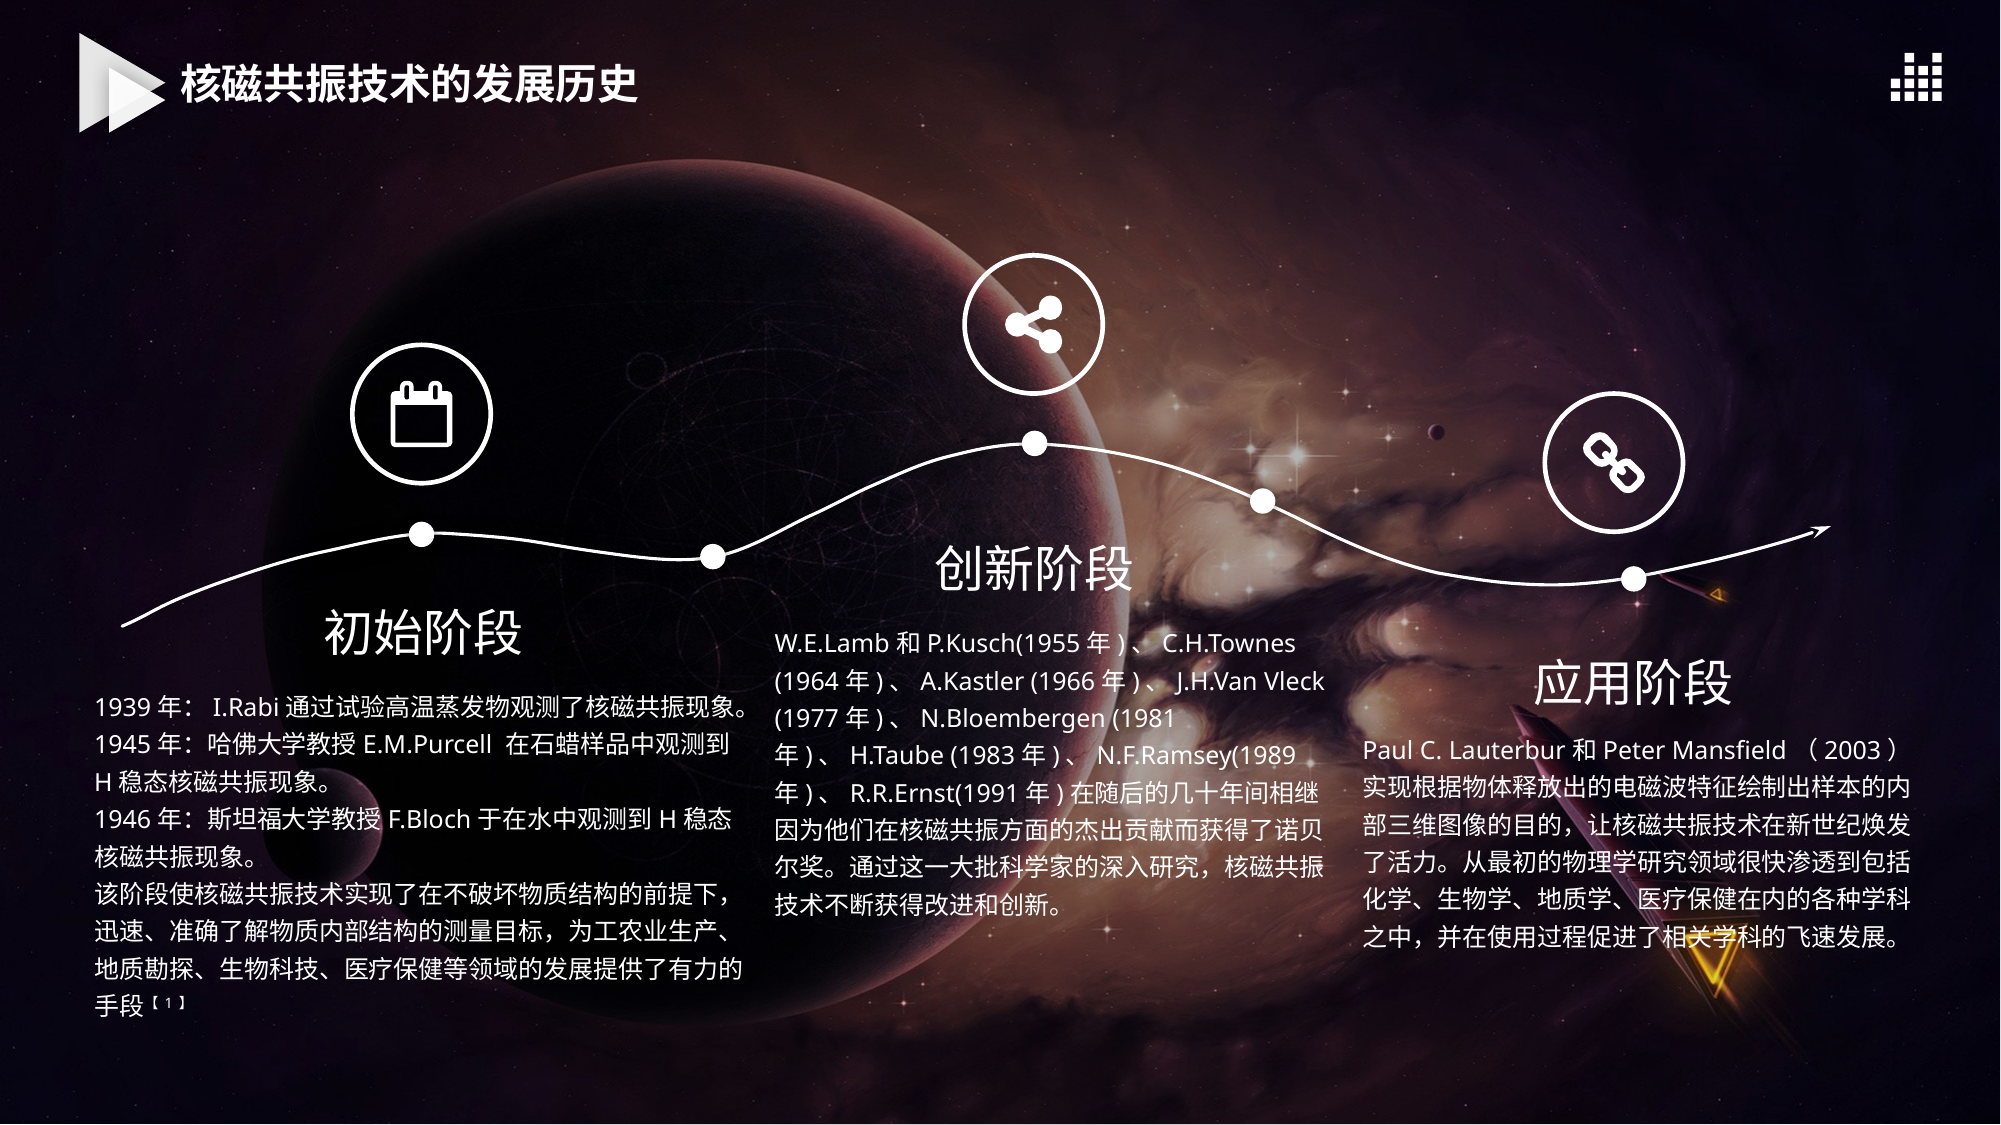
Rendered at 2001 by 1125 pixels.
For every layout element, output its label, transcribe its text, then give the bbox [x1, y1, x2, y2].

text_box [122, 432, 1832, 627]
text_box 初始阶段 [215, 627, 632, 669]
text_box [1890, 52, 1942, 102]
picture [0, 0, 2001, 1125]
text_box W.E.Lamb和P.Kusch(1955年)、C.H.Townes (1964年)、A.Kastler (1966年)、J.H.Van Vleck (1977年)、N.Bloembergen (1981年)、H.Taube (1983年)、N.F.Ramsey(1989年)、R.R.Ernst(1991年)在随后的几十年间相继因为他们在核磁共振方面的杰出贡献而获得了诺贝尔奖。通过这一大批科学家的深入研究，核磁共振技术不断获得改进和创新。 [759, 627, 1348, 927]
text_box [1544, 393, 1683, 532]
text_box 核磁共振技术的发展历史 [166, 50, 760, 116]
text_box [352, 344, 491, 484]
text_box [964, 255, 1103, 394]
text_box Paul C. Lauterbur和Peter Mansfield（2003）实现根据物体释放出的电磁波特征绘制出样本的内部三维图像的目的，让核磁共振技术在新世纪焕发了活力。从最初的物理学研究领域很快渗透到包括化学、生物学、地质学、医疗保健在内的各种学科之中，并在使用过程促进了相关学科的飞速发展。 [1347, 719, 1928, 959]
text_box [79, 32, 166, 133]
text_box 应用阶段 [1425, 644, 1843, 719]
text_box 1939年：I.Rabi通过试验高温蒸发物观测了核磁共振现象。 1945年：哈佛大学教授E.M.Purcell 在石蜡样品中观测到H稳态核磁共振现象。 1946年：斯坦福大学教授F.Bloch于在水中观测到H稳态核磁共振现象。 该阶段使核磁共振技术实现了在不破坏物质结构的前提下，迅速、准确了解物质内部结构的测量目标，为工农业生产、地质勘探、生物科技、医疗保健等领域的发展提供了有力的手段【1】 [79, 676, 760, 1028]
